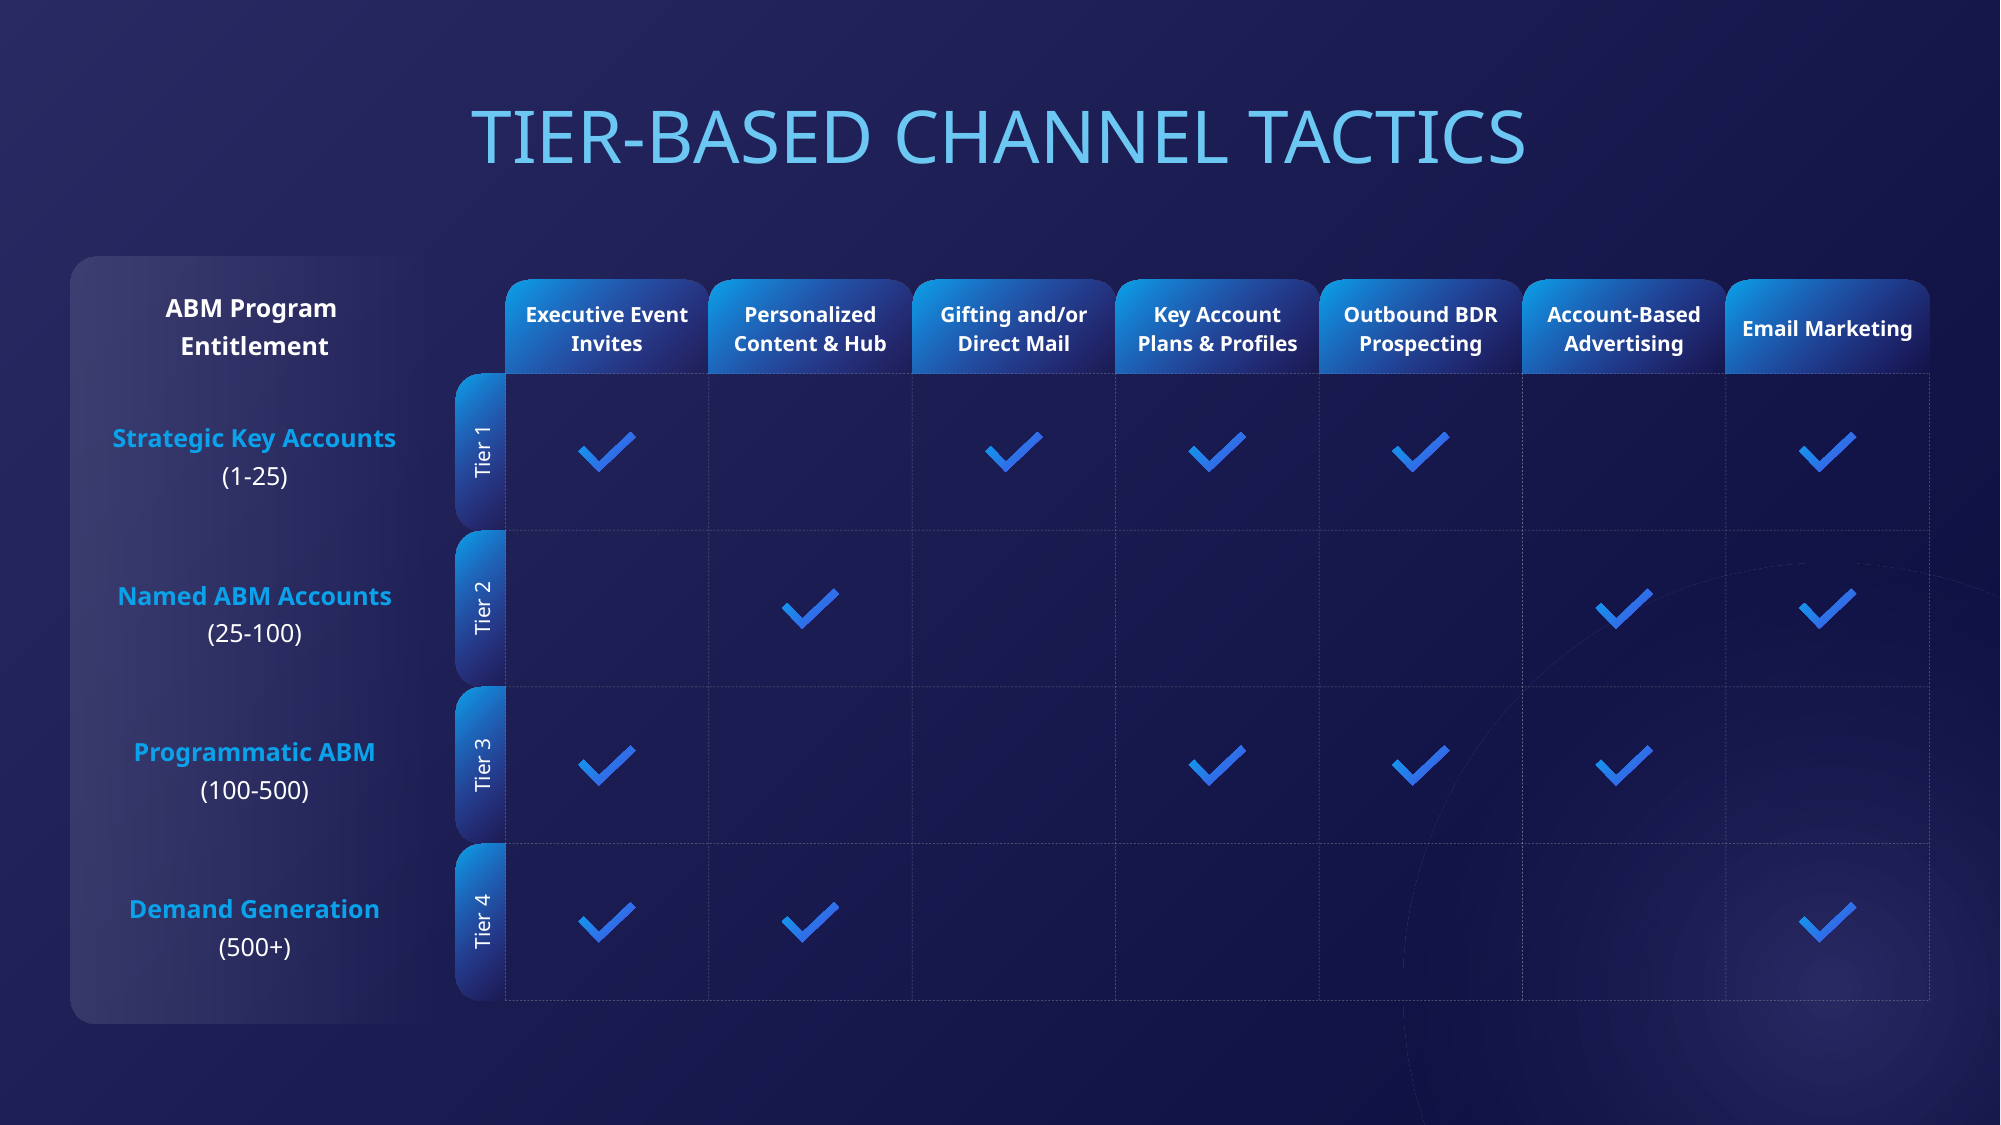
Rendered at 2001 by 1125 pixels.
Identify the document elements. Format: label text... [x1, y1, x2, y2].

text_box Strategic Key Accounts (1-25) [97, 408, 412, 498]
text_box TIER-BASED CHANNEL TACTICS [457, 83, 1543, 186]
text_box [69, 255, 441, 1025]
text_box Programmatic ABM (100-500) [118, 722, 392, 812]
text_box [505, 279, 1930, 374]
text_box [455, 373, 506, 1001]
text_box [506, 374, 1930, 1001]
text_box ABM Program Entitlement [150, 278, 359, 368]
text_box Named ABM Accounts (25-100) [102, 565, 408, 655]
text_box Demand Generation (500+) [114, 878, 396, 969]
